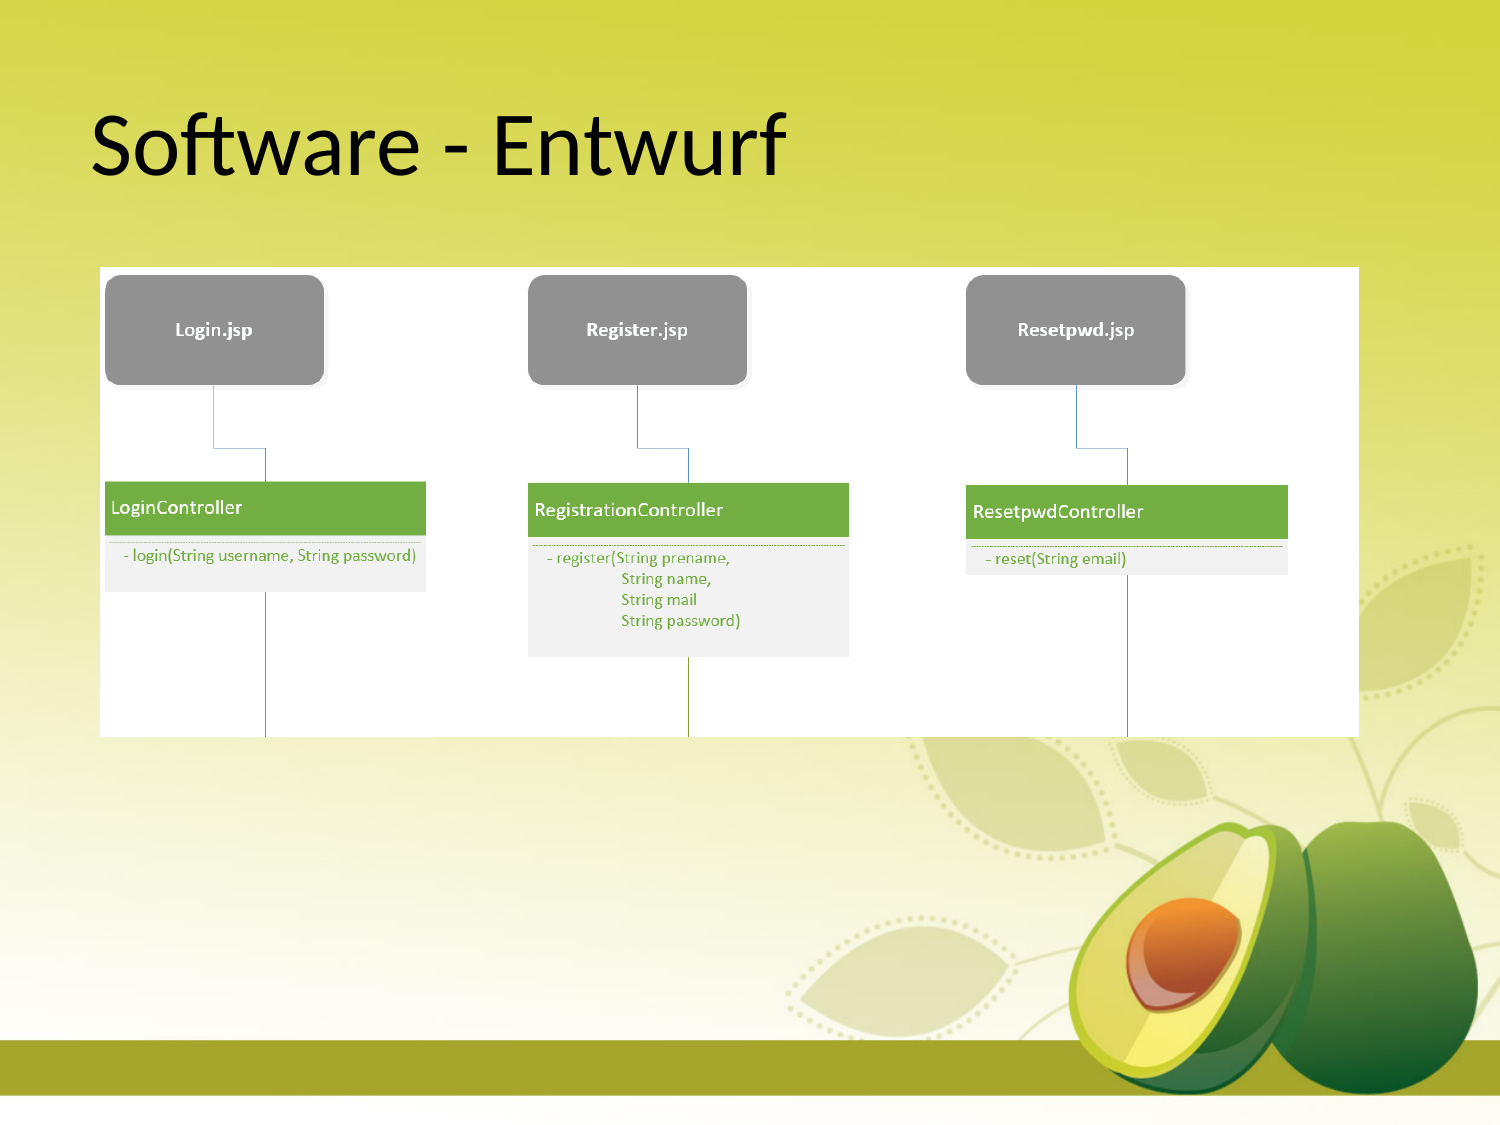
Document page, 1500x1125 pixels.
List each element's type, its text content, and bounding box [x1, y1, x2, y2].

title Software - Entwurf [75, 45, 1425, 233]
picture [0, 0, 1500, 1125]
